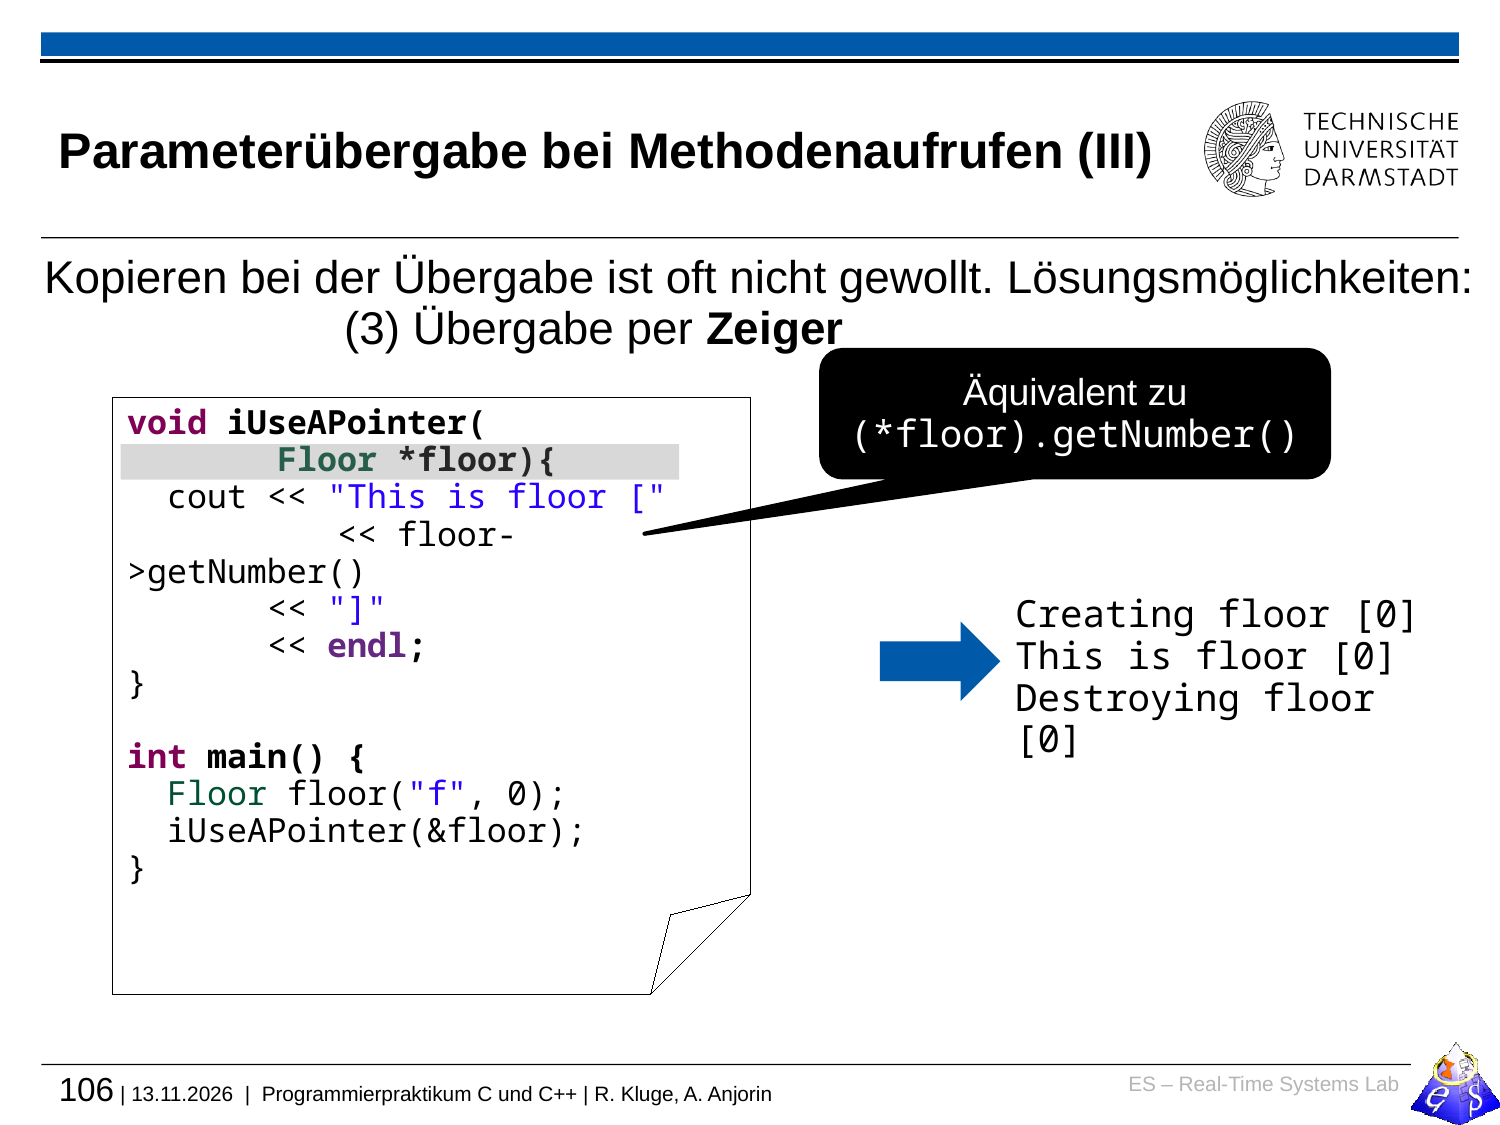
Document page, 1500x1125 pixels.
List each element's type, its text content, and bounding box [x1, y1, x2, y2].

picture [1187, 84, 1483, 214]
text_box Creating floor [0] This is floor [0] Destroying floor [0] [1000, 586, 1459, 769]
title Parameterübergabe bei Methodenaufrufen (III) [58, 80, 1187, 218]
text_box void iUseAPointer( Floor *floor){ cout << "This is floor [" << floor->getNumber() << "]" << endl; } int main() { Floor floor("f", 0); iUseAPointer(&floor); } [112, 397, 751, 995]
text_box [879, 621, 1000, 701]
text_box Kopieren bei der Übergabe ist oft nicht gewollt. Lösungsmöglichkeiten: (3) Übergabe per Zeiger [29, 244, 1500, 362]
text_box [120, 444, 680, 480]
picture [1411, 1041, 1500, 1125]
text_box Äquivalent zu (*floor).getNumber() [642, 347, 1332, 536]
